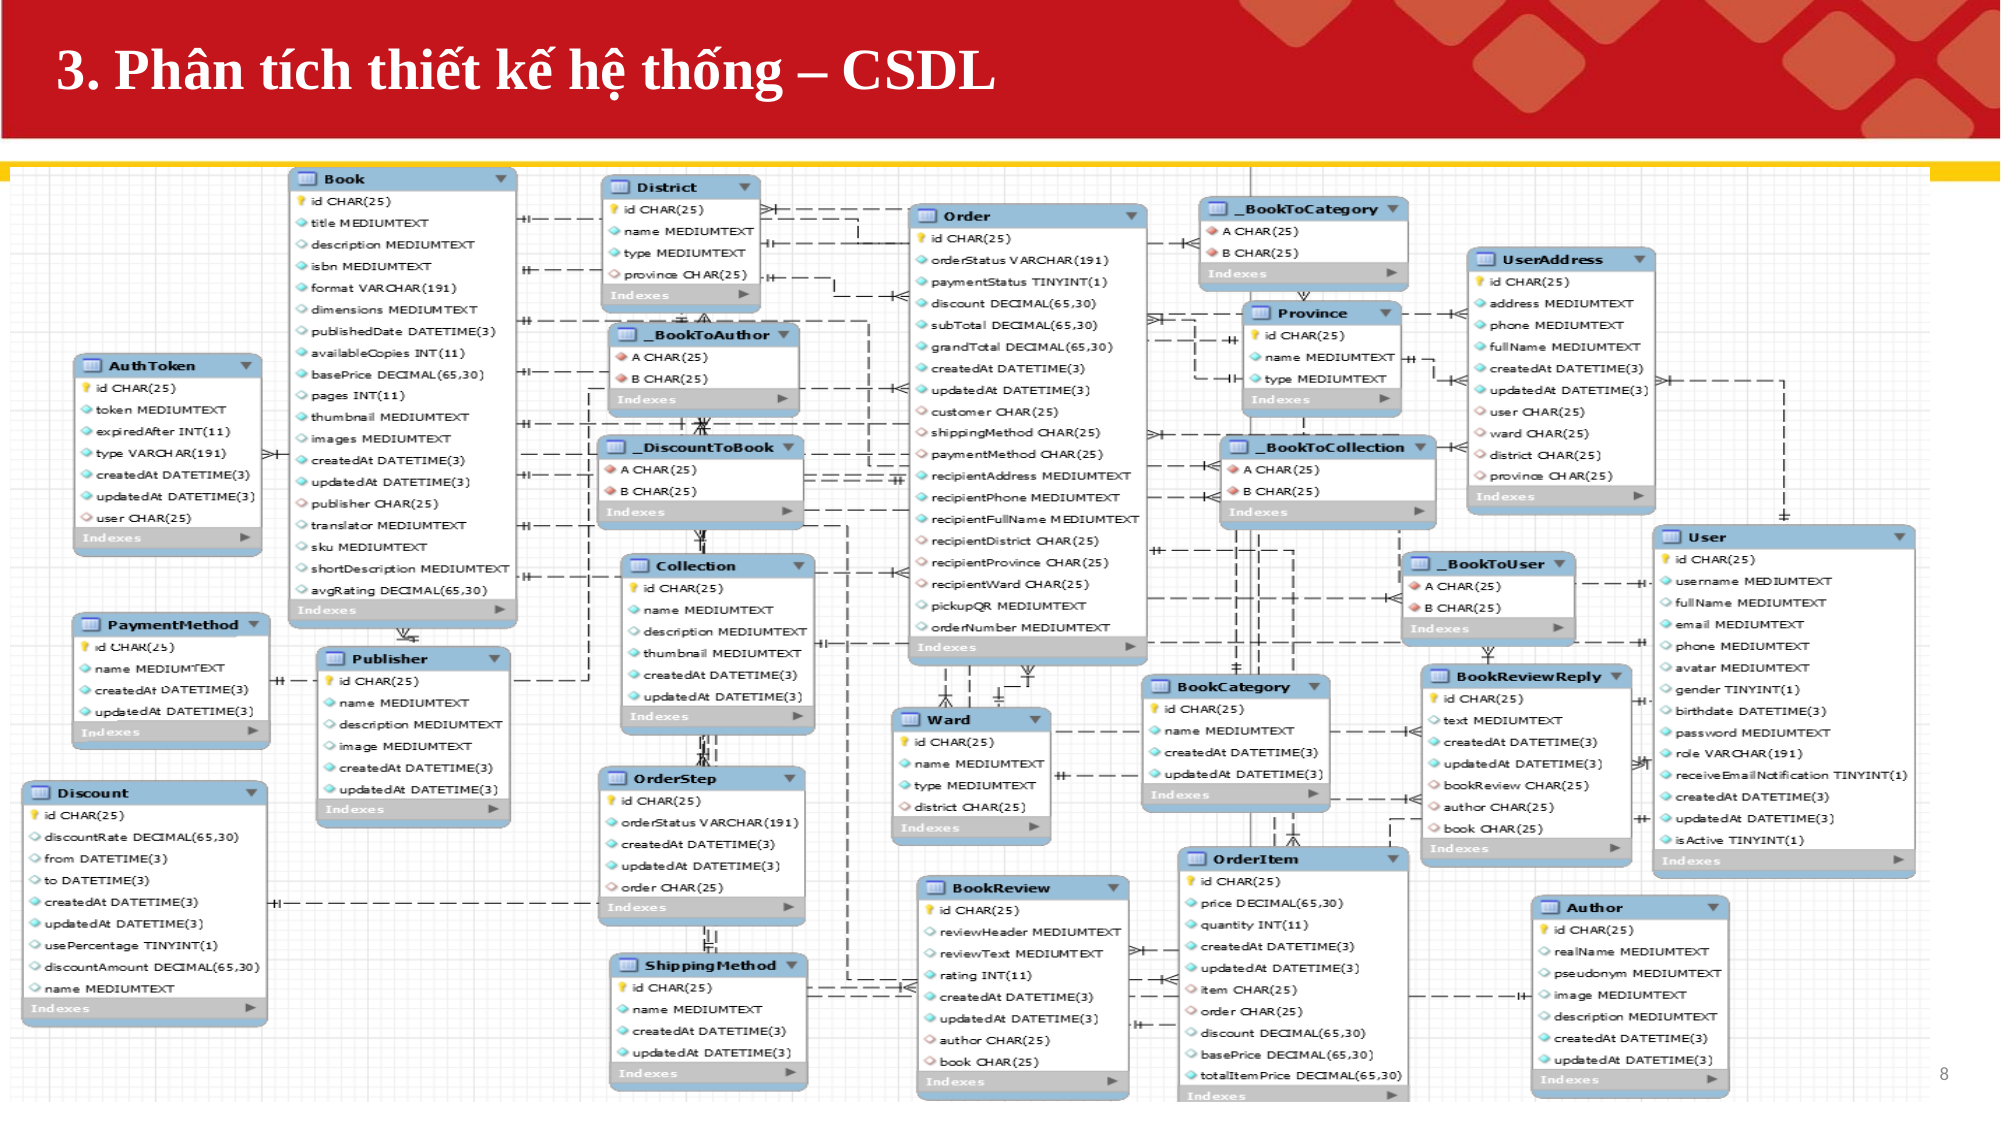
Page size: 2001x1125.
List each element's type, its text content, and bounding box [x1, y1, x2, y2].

picture [0, 0, 2001, 1125]
slide_number 8 [1930, 1042, 1965, 1103]
title 3. Phân tích thiết kế hệ thống – CSDL [41, 0, 1962, 141]
